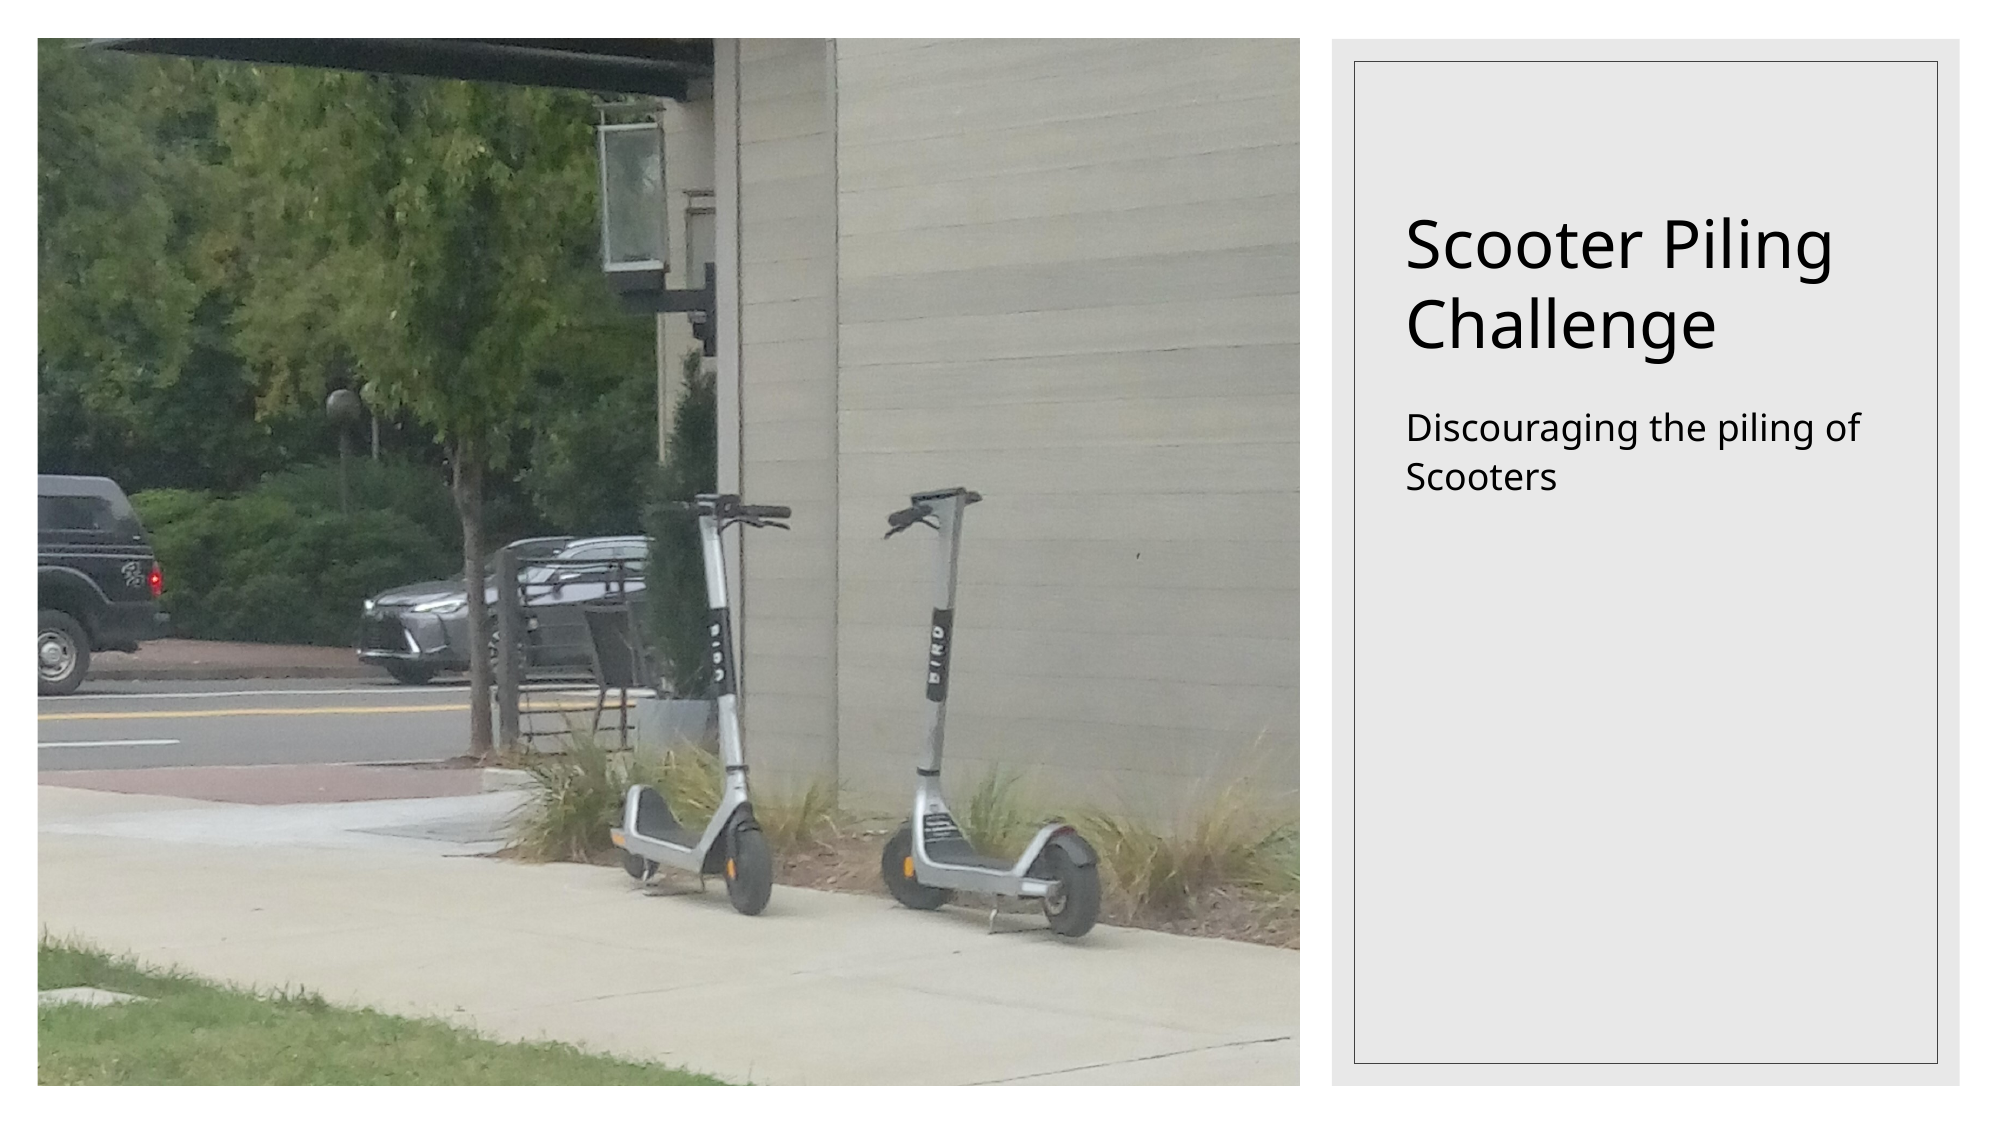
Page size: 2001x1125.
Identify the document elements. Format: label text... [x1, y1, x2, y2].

picture [37, 38, 1300, 1086]
list Discouraging the piling of Scooters [1390, 391, 1907, 968]
title Scooter Piling Challenge [1390, 98, 1907, 369]
